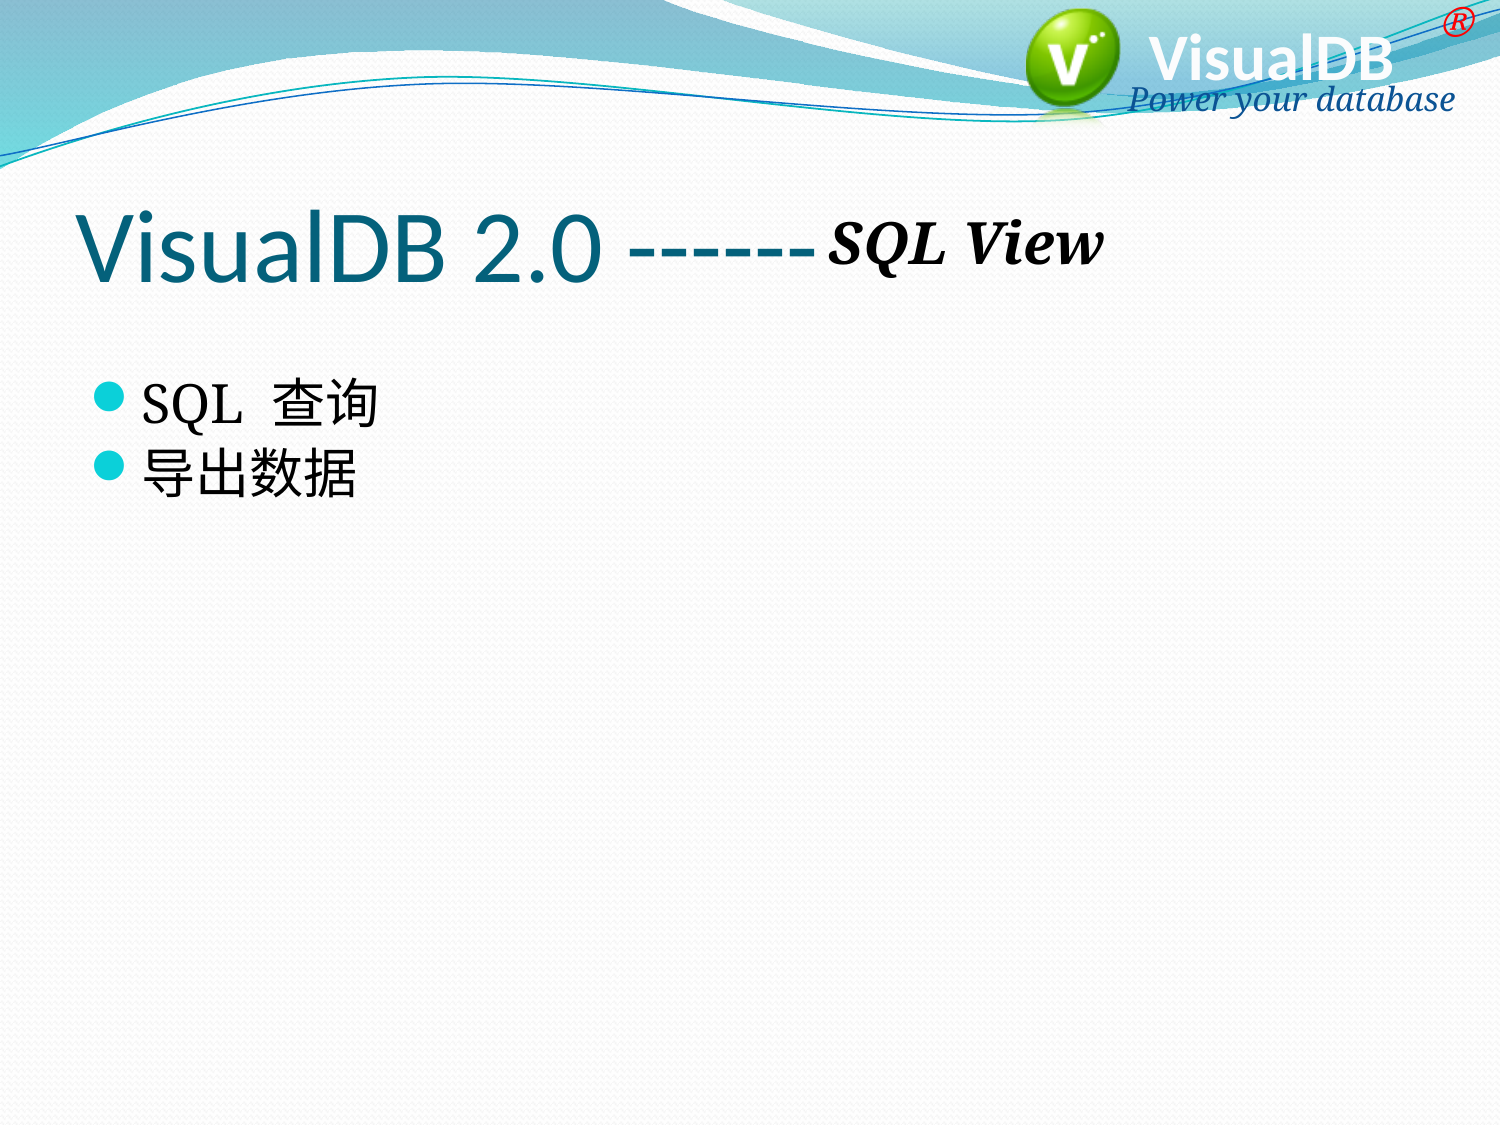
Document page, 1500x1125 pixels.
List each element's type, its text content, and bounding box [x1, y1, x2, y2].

text_box SQL View [798, 199, 1121, 424]
picture [1007, 0, 1137, 115]
title VisualDB 2.0 ------ [75, 115, 1425, 303]
list SQL 查询 导出数据 [75, 369, 1425, 903]
